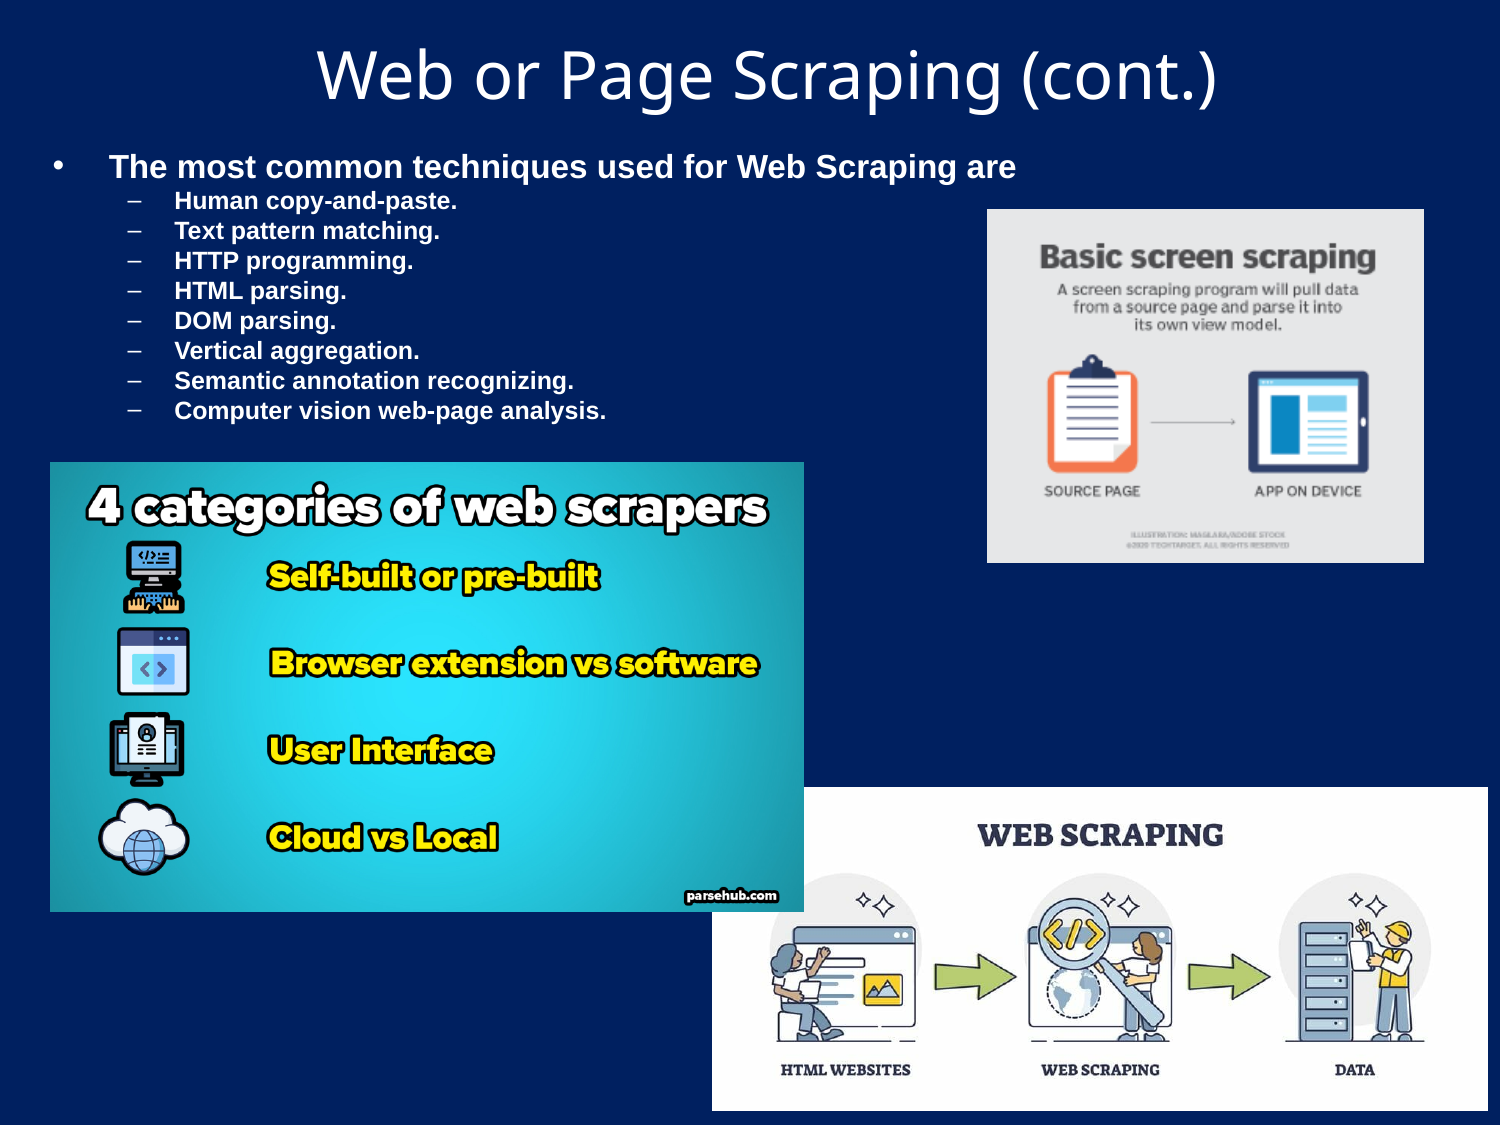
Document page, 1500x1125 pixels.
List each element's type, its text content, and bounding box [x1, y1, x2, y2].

text_box The most common techniques used for Web Scraping are Human copy-and-paste. Text pattern matching. HTTP programming. HTML parsing. DOM parsing. Vertical aggregation. Semantic annotation recognizing. Computer vision web-page analysis. [37, 137, 1450, 350]
title Web or Page Scraping (cont.) [75, 7, 1460, 138]
picture [49, 462, 1488, 1111]
picture [987, 209, 1424, 563]
